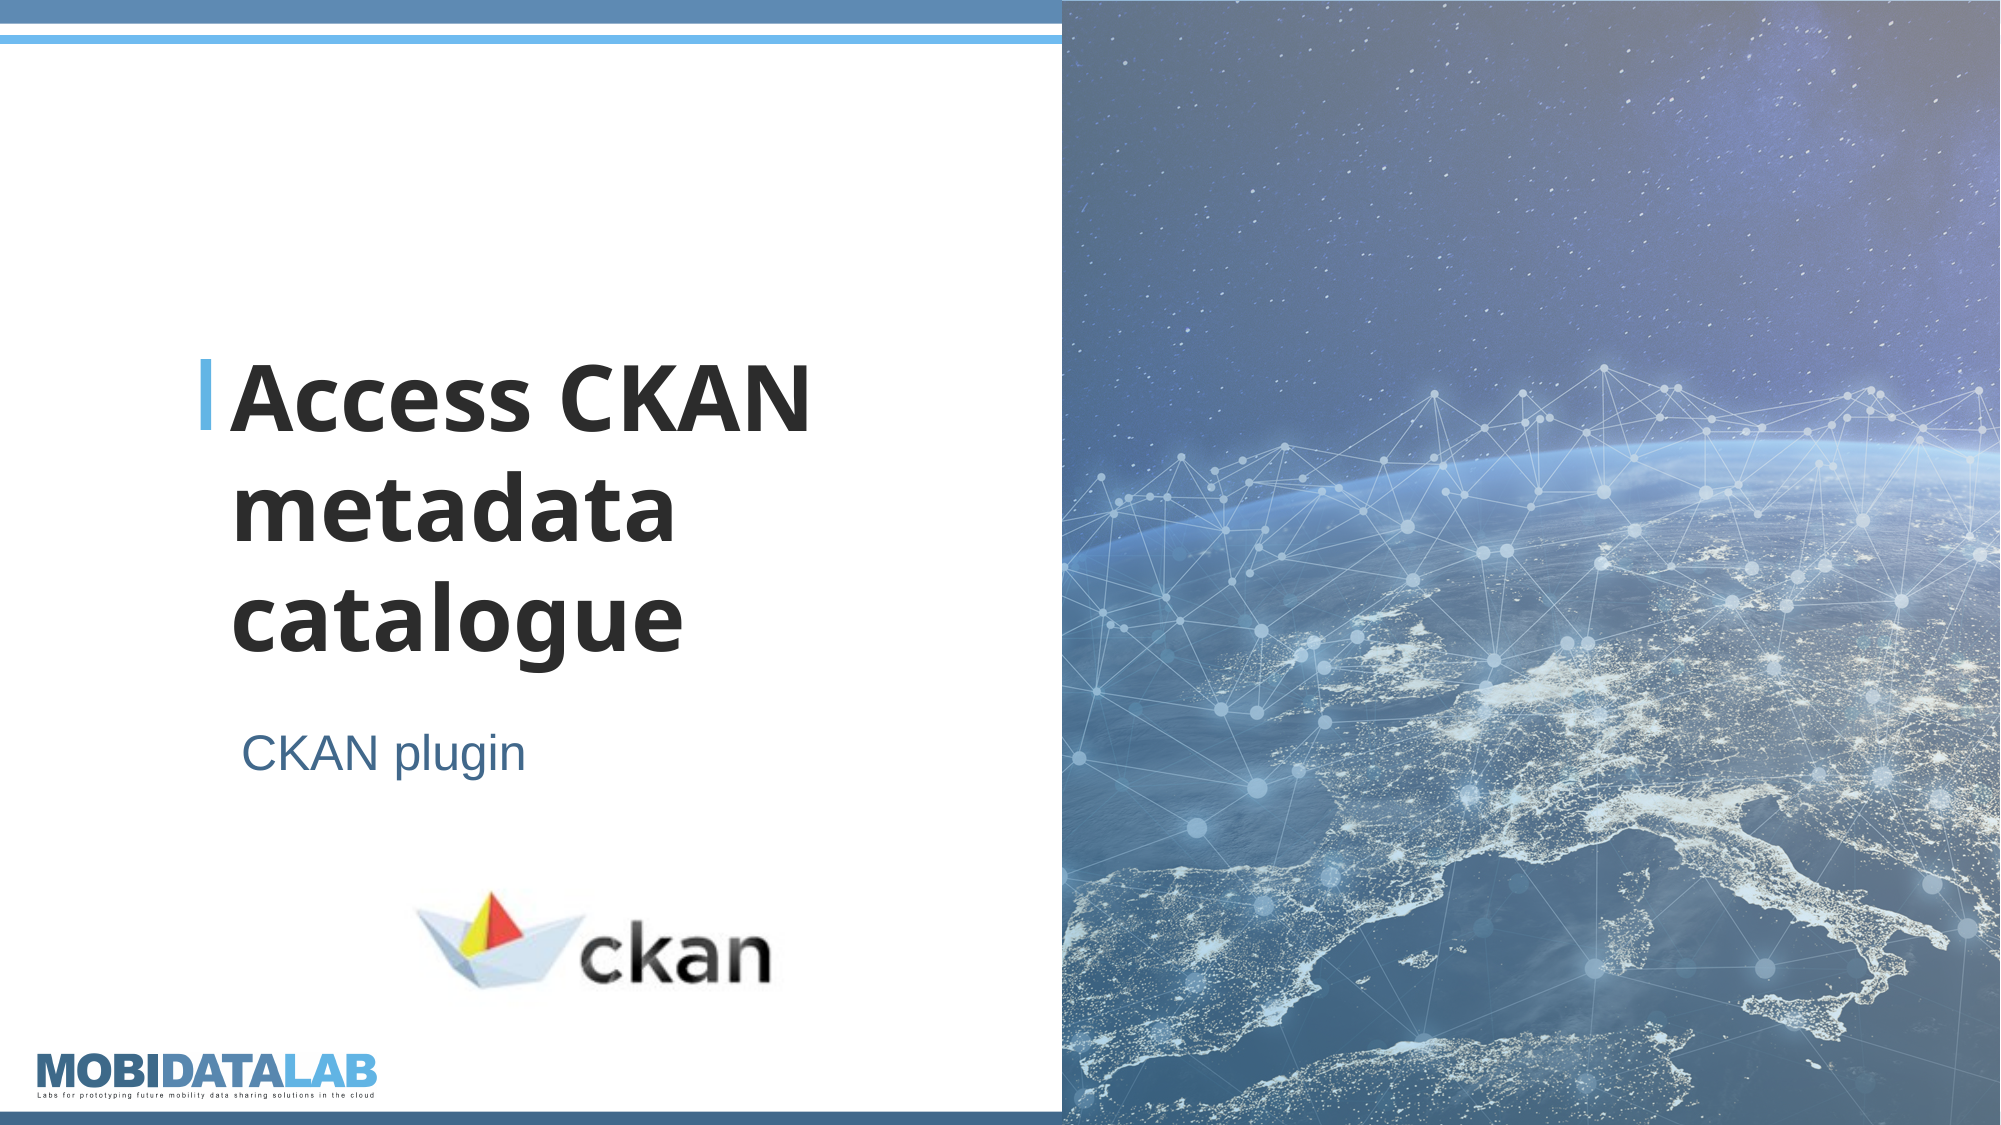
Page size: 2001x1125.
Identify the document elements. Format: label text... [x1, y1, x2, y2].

list CKAN plugin [225, 712, 1001, 809]
title Access CKAN metadata catalogue [185, 331, 1001, 679]
picture [1062, 0, 2000, 1125]
picture [391, 860, 795, 1023]
